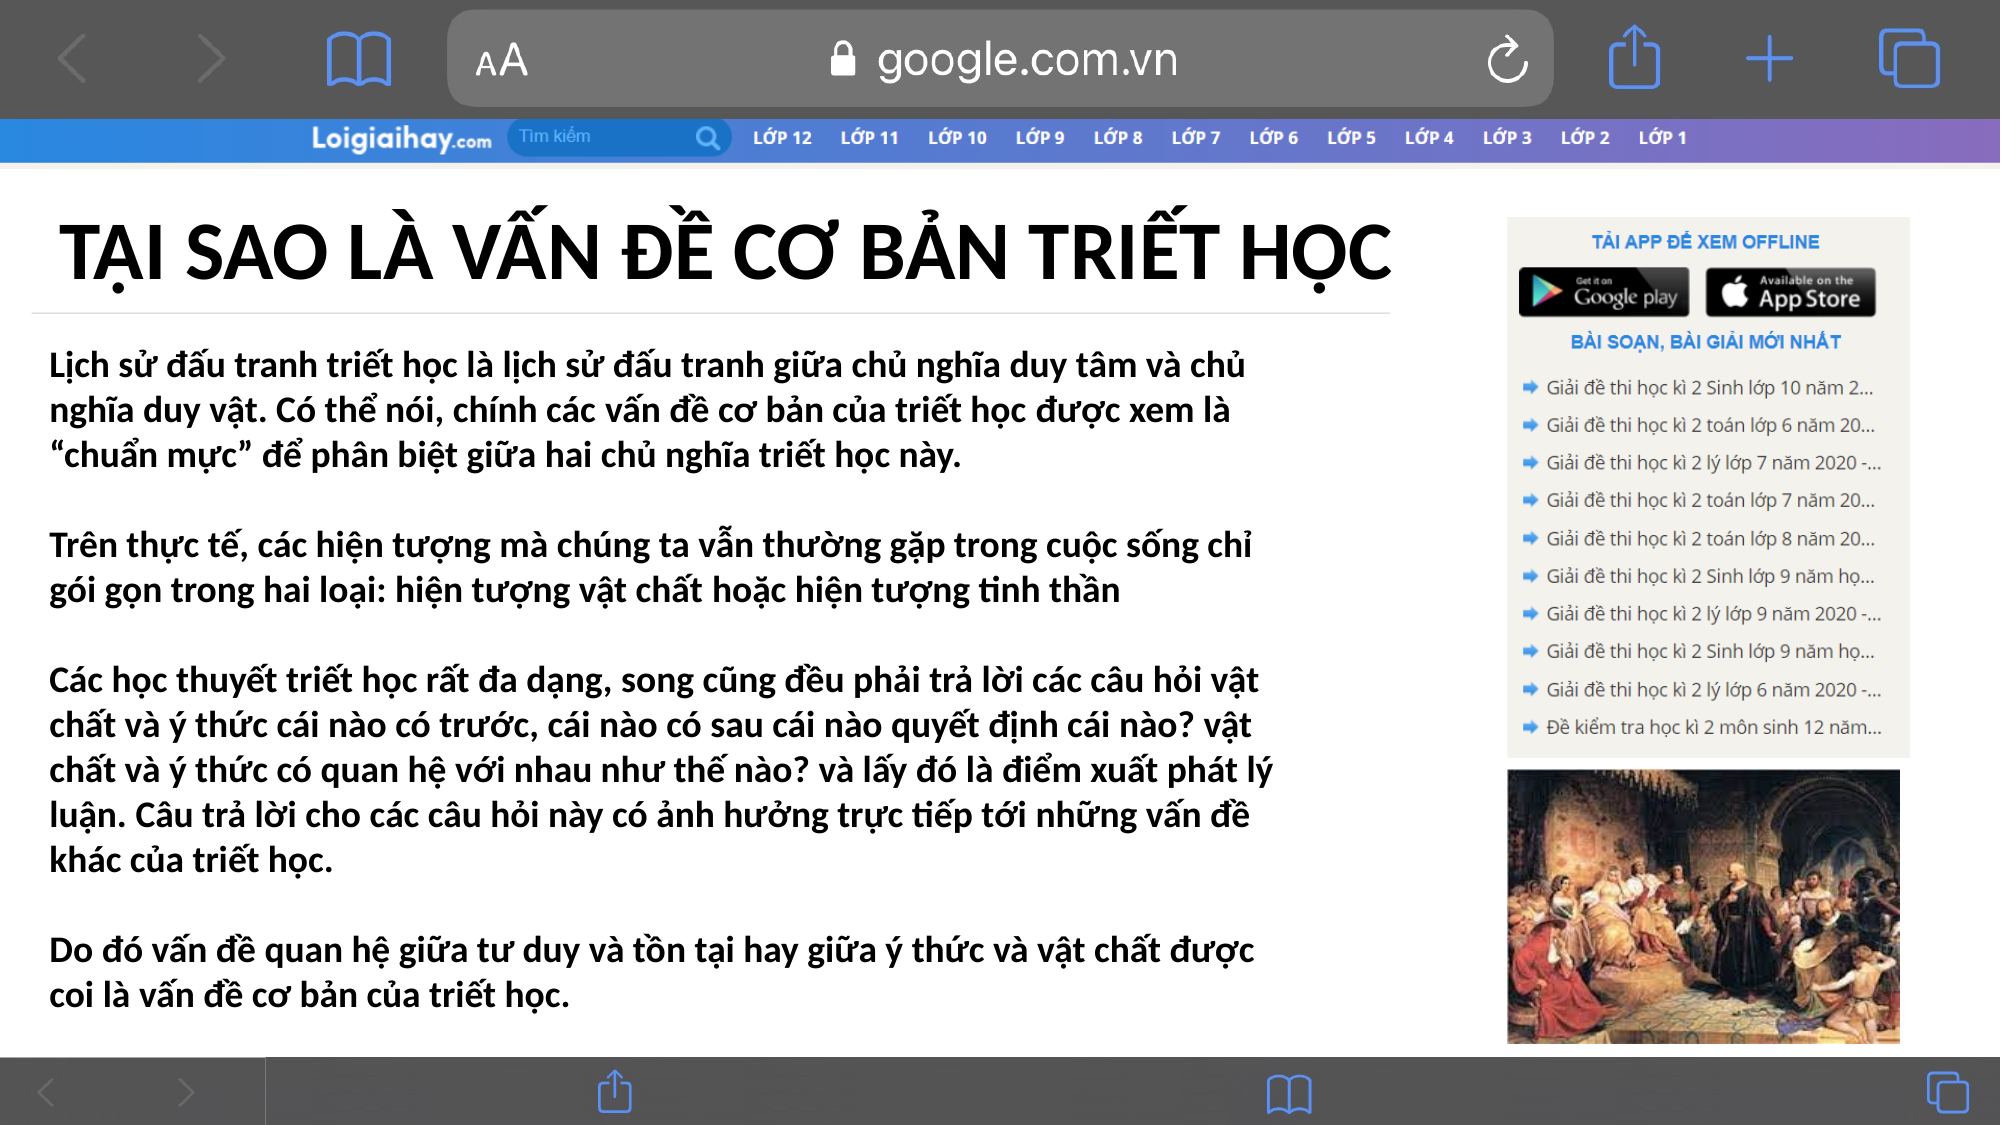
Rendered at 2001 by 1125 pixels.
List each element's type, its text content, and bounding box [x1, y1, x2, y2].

text_box TẠI SAO LÀ VẤN ĐỀ CƠ BẢN TRIẾT HỌC [44, 188, 1521, 304]
picture [0, 0, 2000, 169]
picture [0, 1057, 2000, 1125]
picture [0, 294, 1414, 325]
picture [1507, 217, 1910, 758]
picture [1507, 769, 1900, 1044]
text_box Lịch sử đấu tranh triết học là lịch sử đấu tranh giữa chủ nghĩa duy tâm và chủ nghĩa duy vật. Có thể nói, chính các vấn đề cơ bản của triết học được xem là “chuẩn mực” để phân biệt giữa hai chủ nghĩa triết học này. Trên thực tế, các hiện tượng mà chúng ta vẫn thường gặp trong cuộc sống chỉ gói gọn trong hai loại: hiện tượng vật chất hoặc hiện tượng tinh thần Các học thuyết triết học rất đa dạng, song cũng đều phải trả lời các câu hỏi vật chất và ý thức cái nào có trước, cái nào có sau cái nào quyết định cái nào? vật chất và ý thức có quan hệ với nhau như thế nào? và lấy đó là điểm xuất phát lý luận. Câu trả lời cho các câu hỏi này có ảnh hưởng trực tiếp tới những vấn đề khác của triết học. Do đó vấn đề quan hệ giữa tư duy và tồn tại hay giữa ý thức và vật chất được coi là vấn đề cơ bản của triết học. [34, 332, 1293, 1023]
